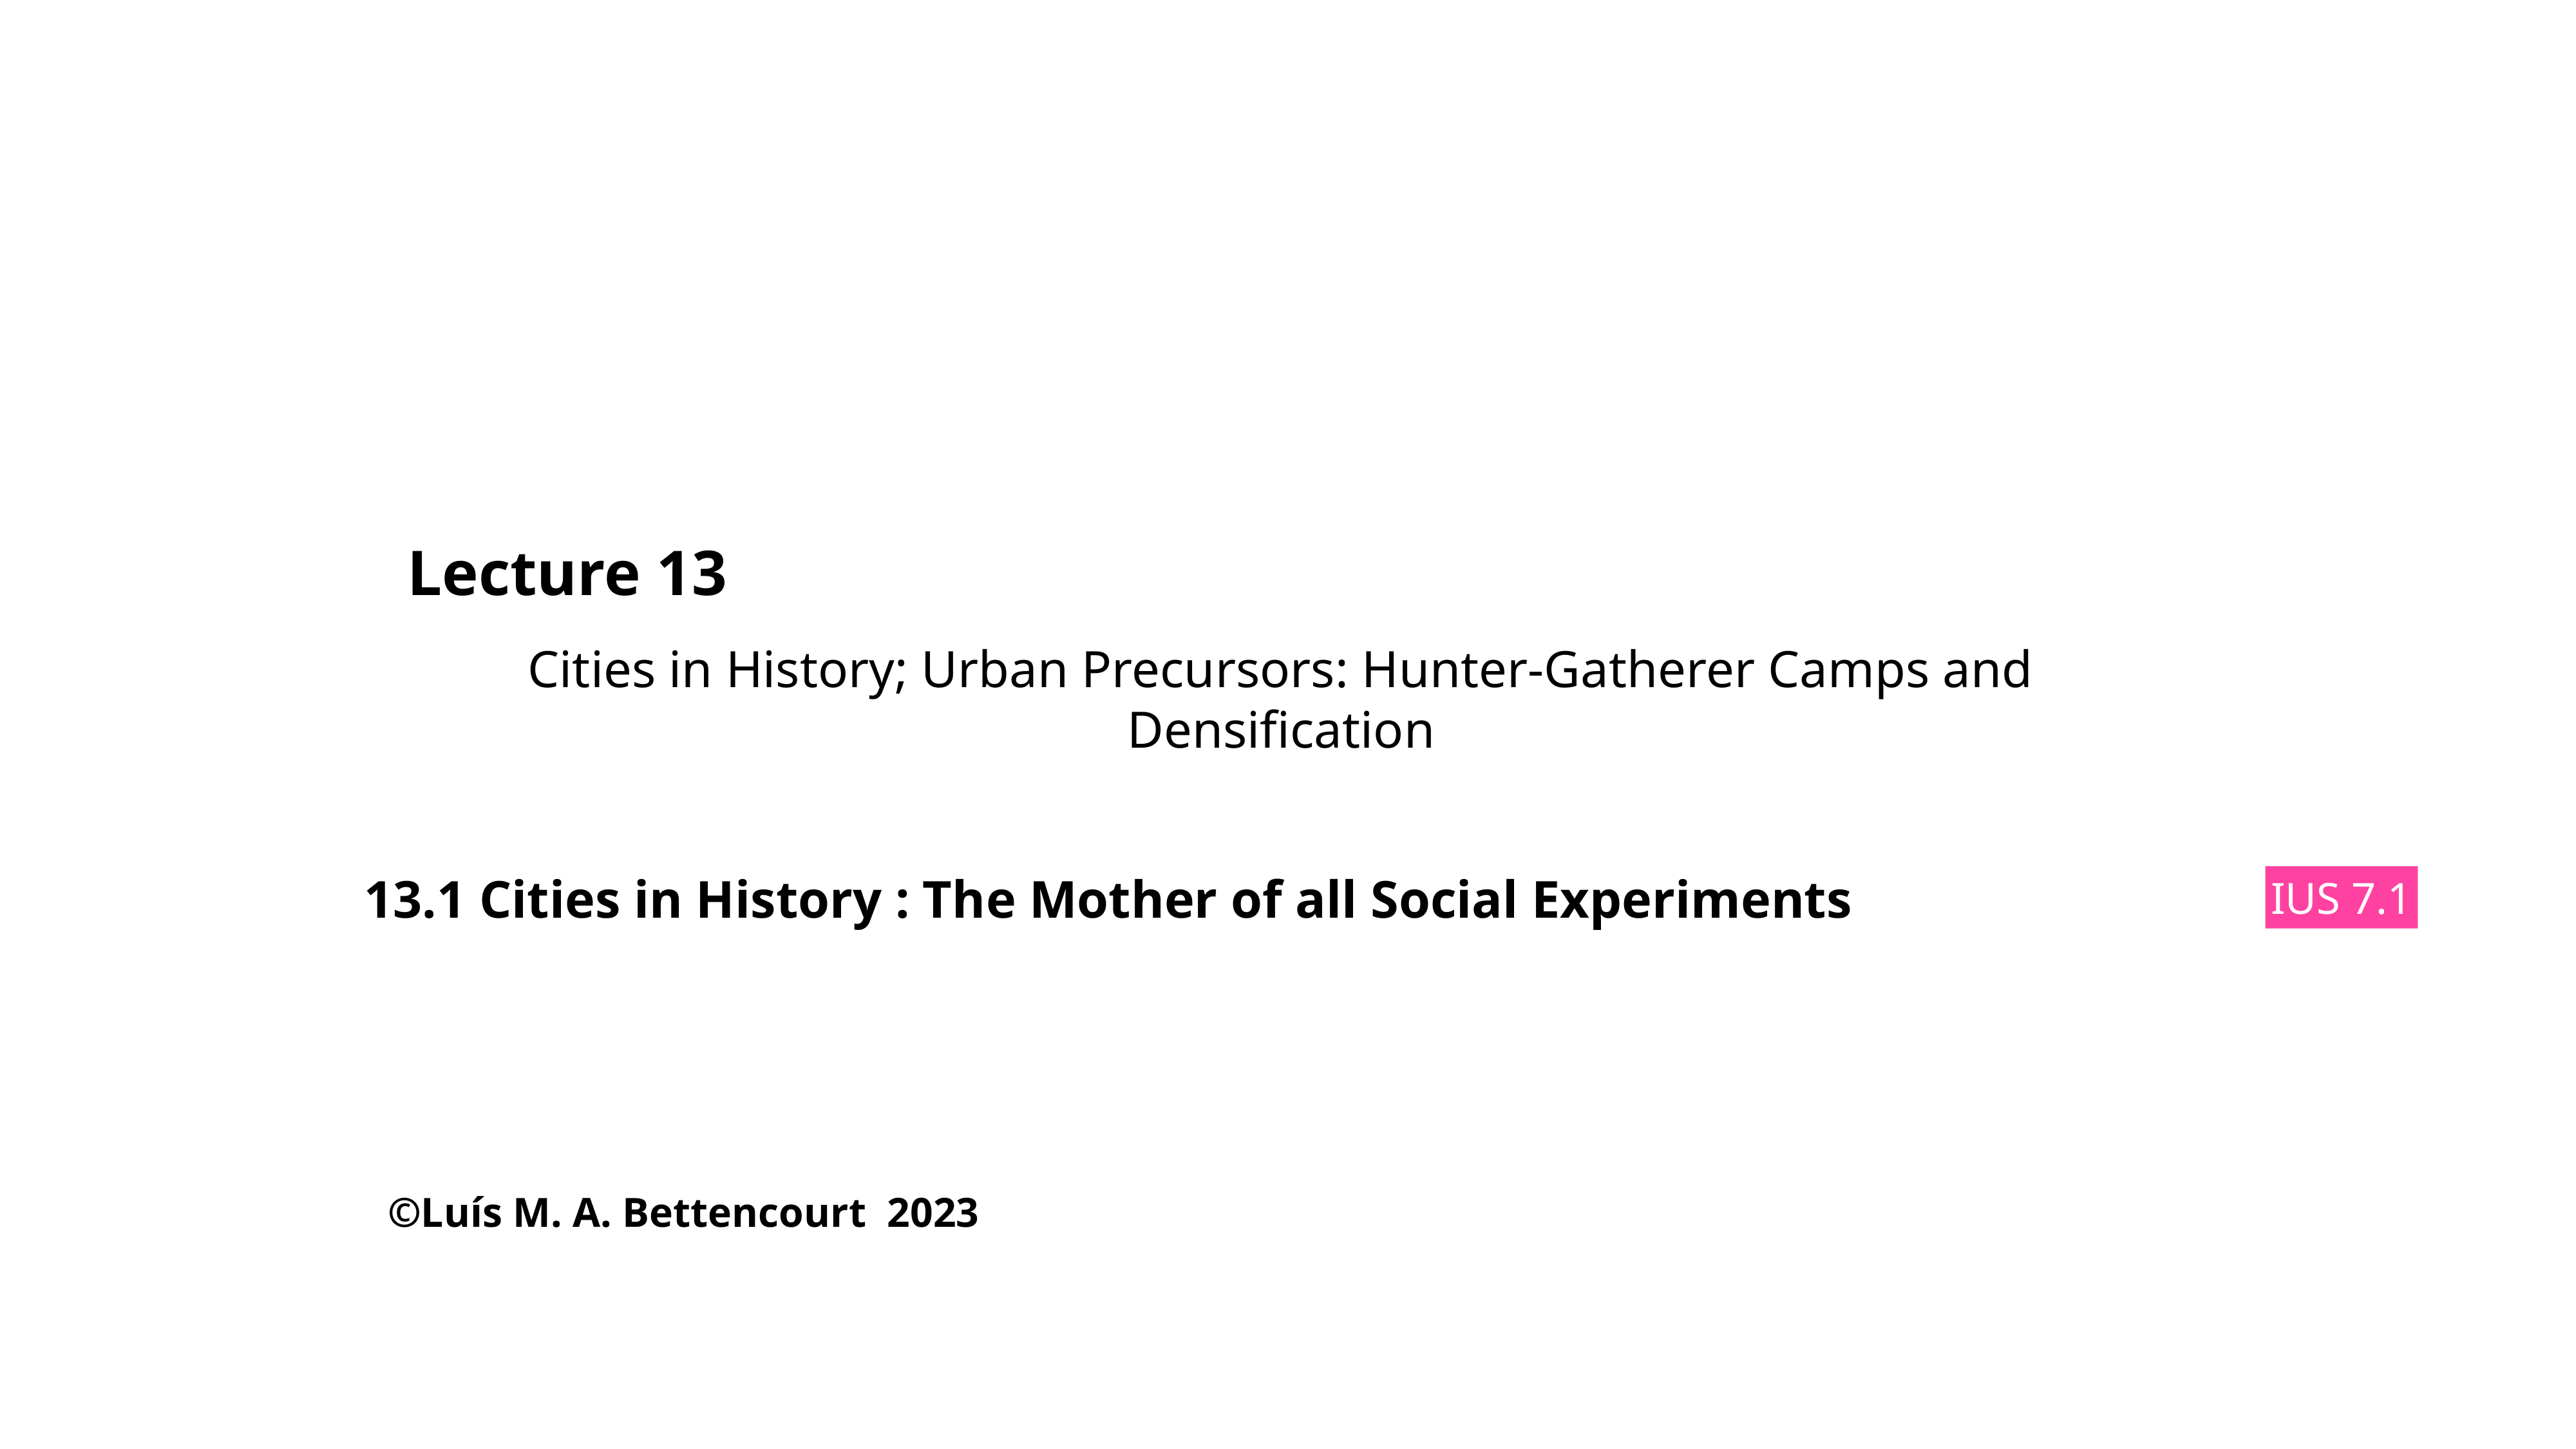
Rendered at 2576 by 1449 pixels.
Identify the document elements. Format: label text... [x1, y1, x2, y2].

list Cities in History; Urban Precursors: Hunter-Gatherer Camps and Densification [397, 634, 2166, 748]
text_box 13.1 Cities in History : The Mother of all Social Experiments [0, 864, 2233, 931]
list ©Luís M. A. Bettencourt 2023 [384, 1183, 1940, 1298]
title Lecture 13 [404, 334, 1710, 611]
text_box IUS 7.1 [2265, 866, 2418, 929]
